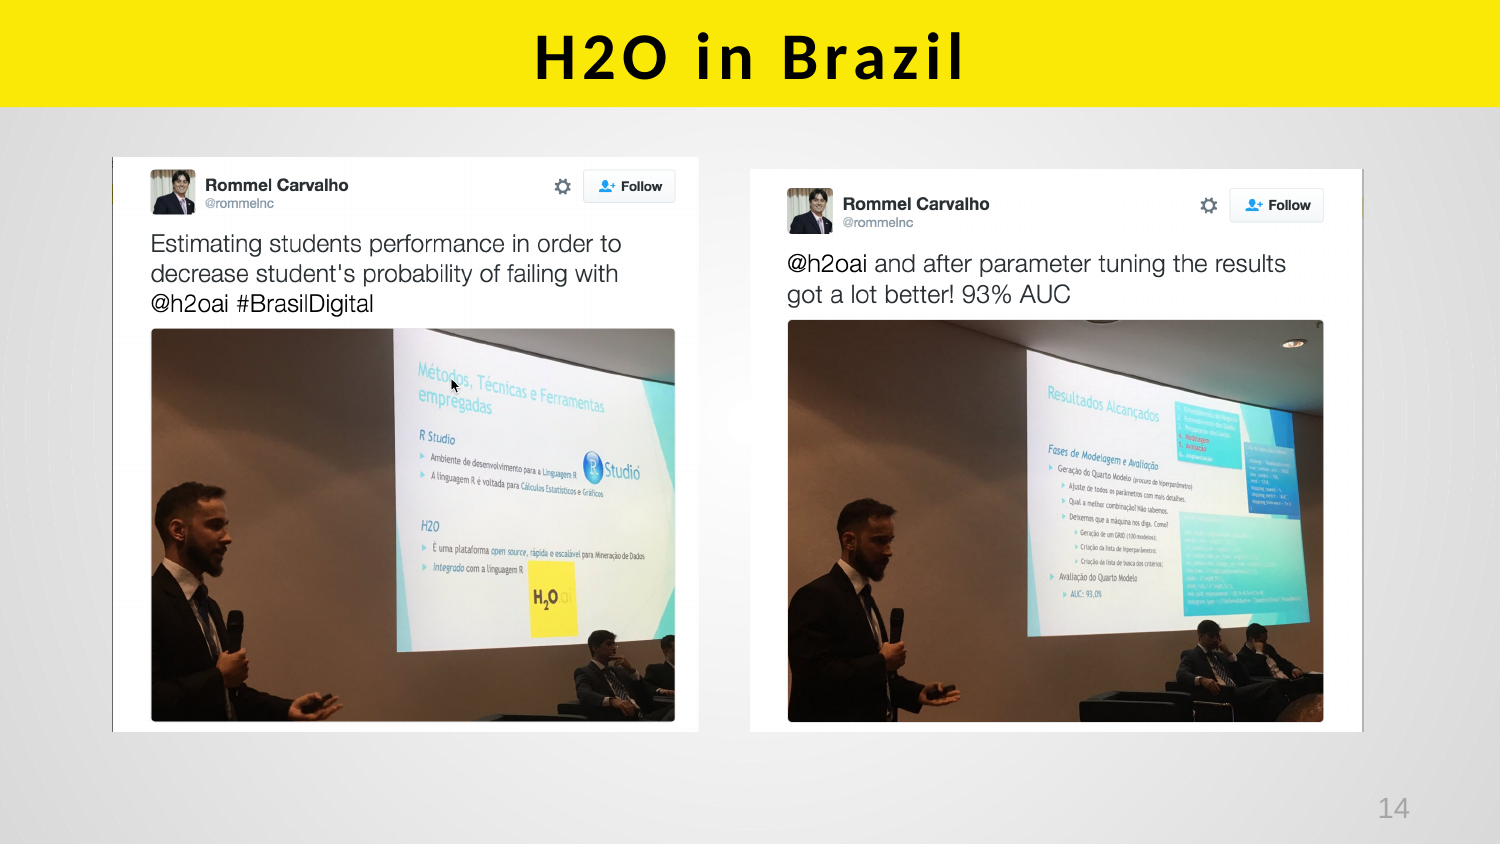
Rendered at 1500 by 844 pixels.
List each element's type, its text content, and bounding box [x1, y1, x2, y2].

title H2O in Brazil [75, 0, 1425, 108]
picture [749, 169, 1364, 733]
picture [111, 157, 699, 733]
slide_number 14 [1074, 782, 1425, 827]
